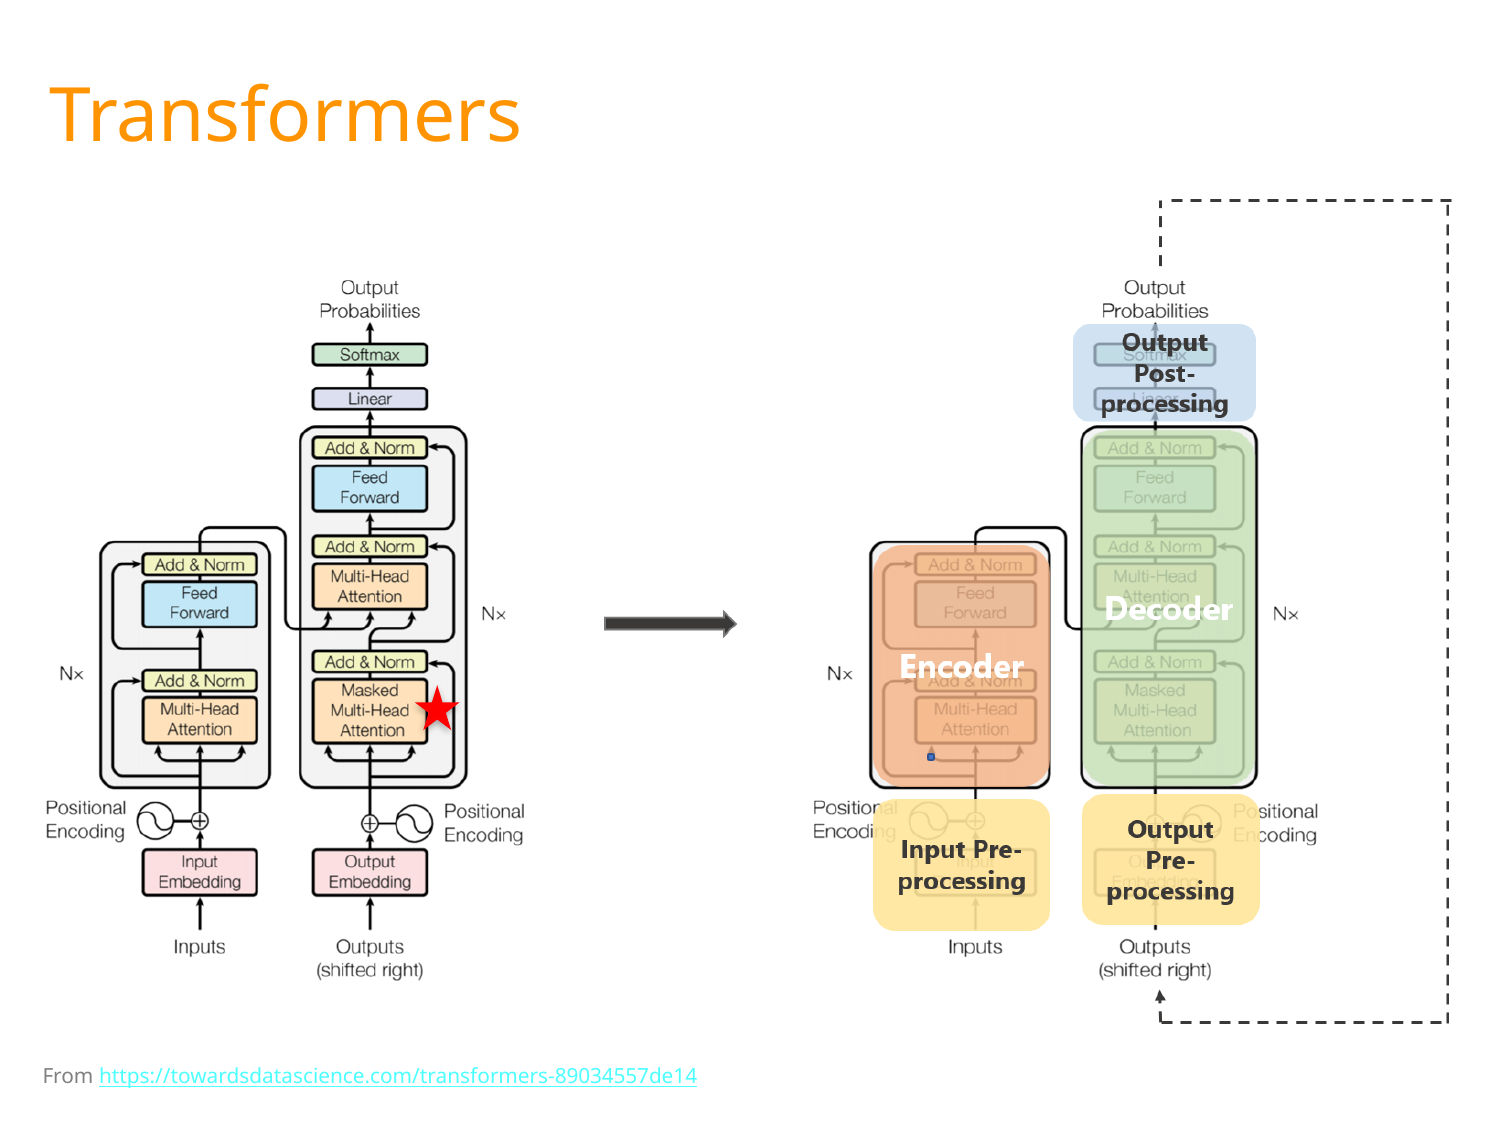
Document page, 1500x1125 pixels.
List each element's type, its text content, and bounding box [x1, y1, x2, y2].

title Transformers [34, 16, 1385, 171]
text_box From https://towardsdatascience.com/transformers-89034557de14 [27, 1070, 718, 1099]
picture [0, 171, 1500, 1062]
